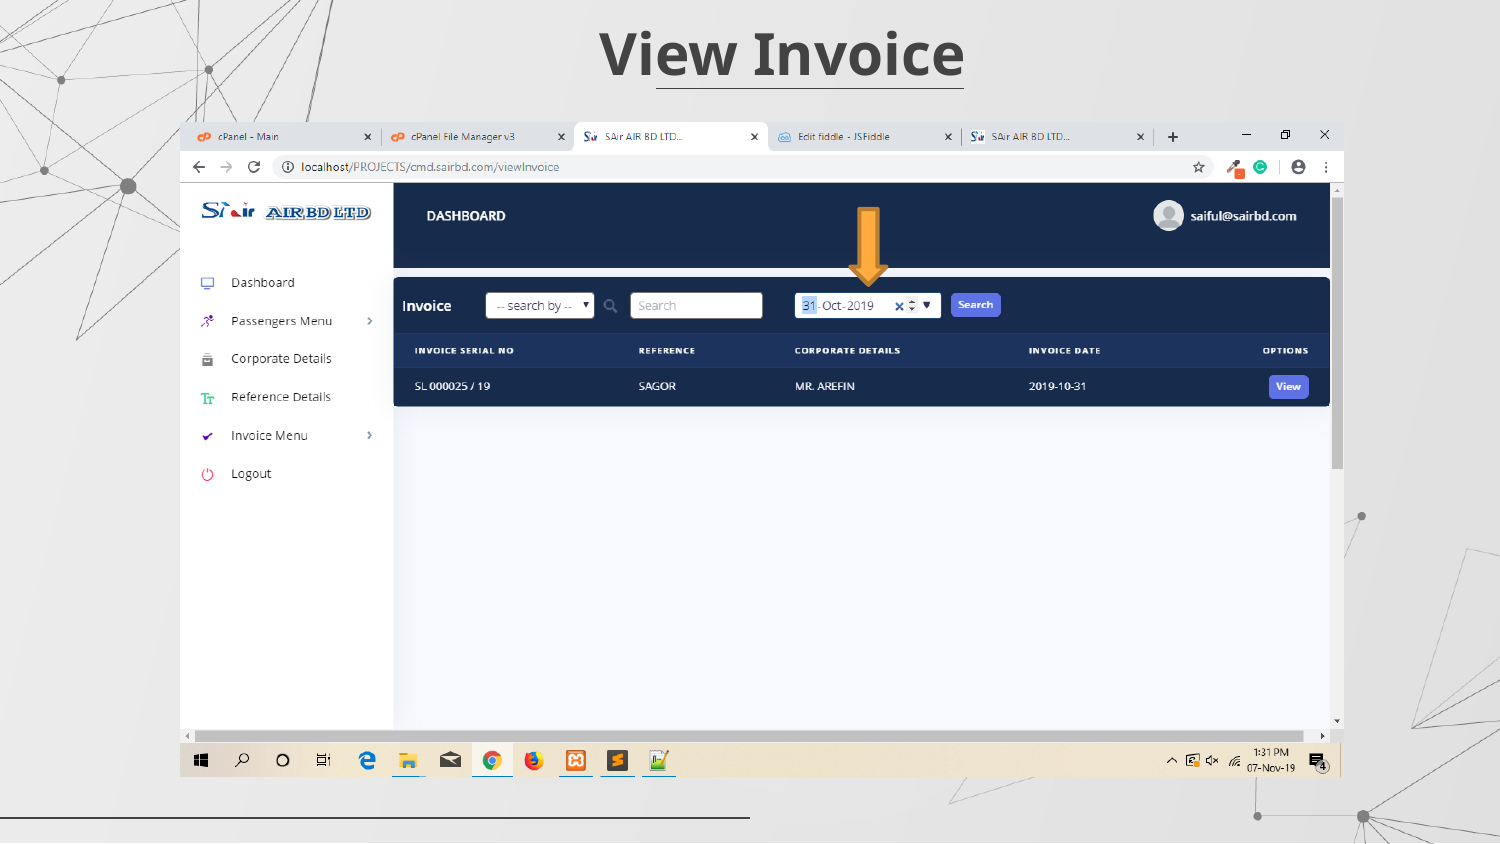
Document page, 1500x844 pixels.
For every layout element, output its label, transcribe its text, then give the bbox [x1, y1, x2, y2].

title View Invoice [388, 9, 981, 103]
picture [0, 0, 1500, 844]
